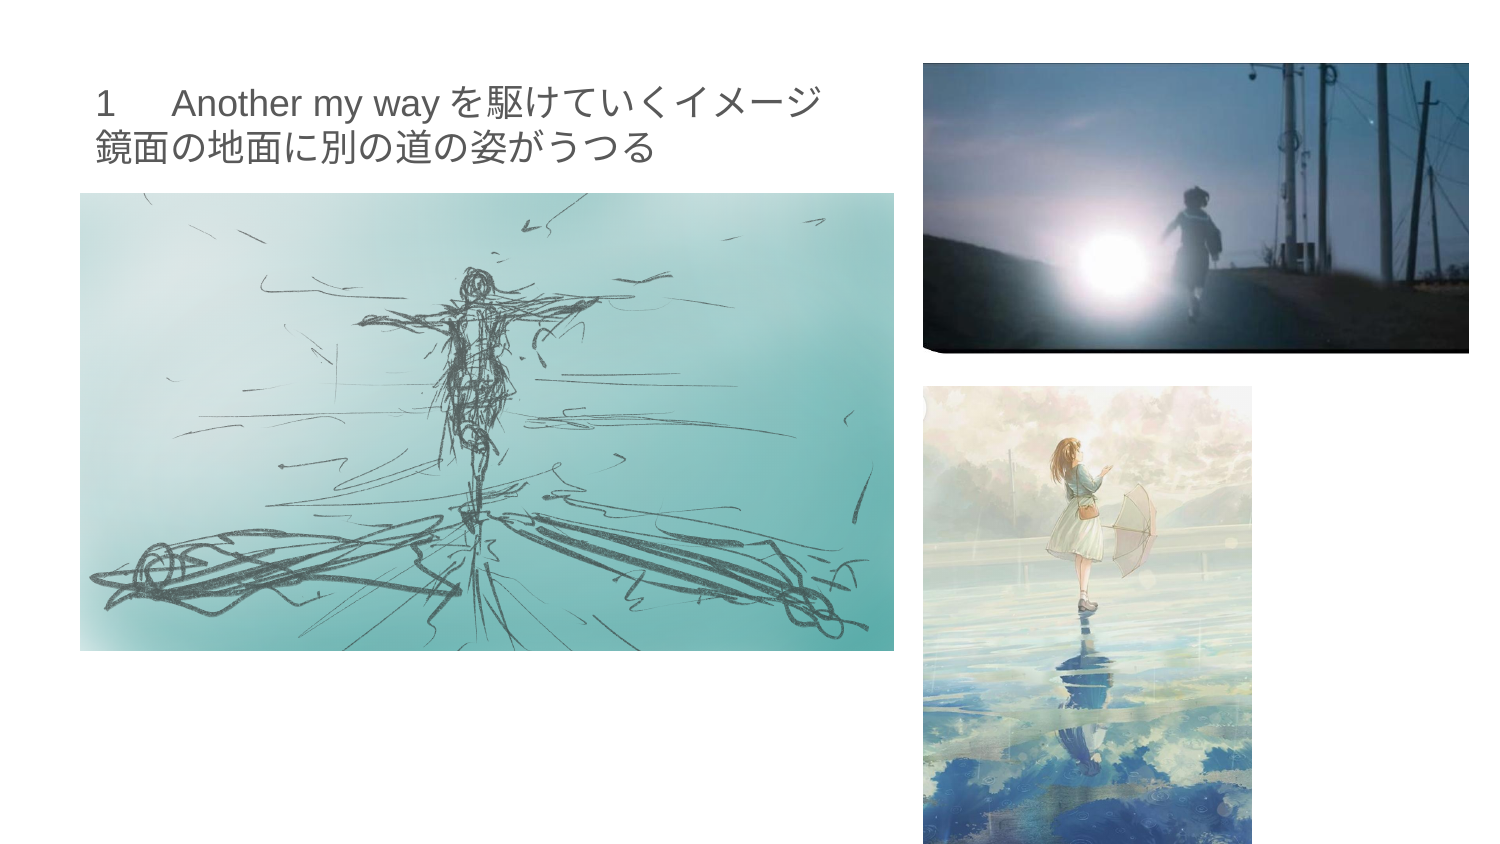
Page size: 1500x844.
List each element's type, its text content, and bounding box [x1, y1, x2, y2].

picture [80, 192, 894, 651]
text_box 1 Another my wayを駆けていくイメージ 鏡面の地面に別の道の姿がうつる [80, 63, 894, 184]
picture [923, 385, 1252, 844]
picture [923, 63, 1469, 355]
